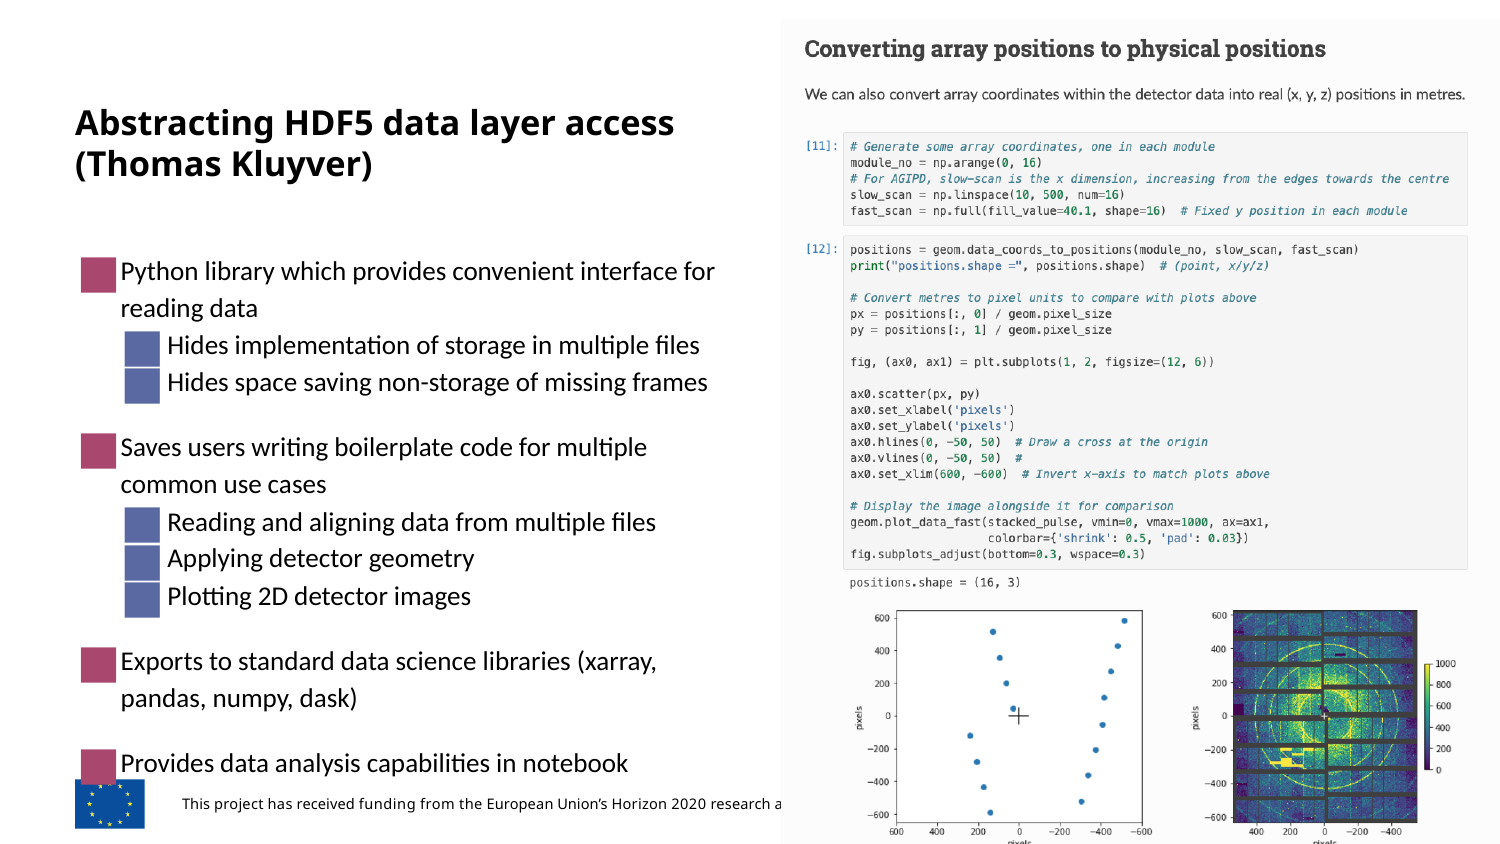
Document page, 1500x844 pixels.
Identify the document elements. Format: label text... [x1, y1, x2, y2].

picture [0, 19, 1500, 844]
list Python library which provides convenient interface for reading data Hides implementation of storage in multiple files Hides space saving non-storage of missing frames Saves users writing boilerplate code for multiple common use cases Reading and aligning data from multiple files Applying detector geometry Plotting 2D detector images Exports to standard data science libraries (xarray, pandas, numpy, dask) Provides data analysis capabilities in notebook [76, 249, 739, 728]
title Abstracting HDF5 data layer access (Thomas Kluyver) [75, 87, 781, 184]
